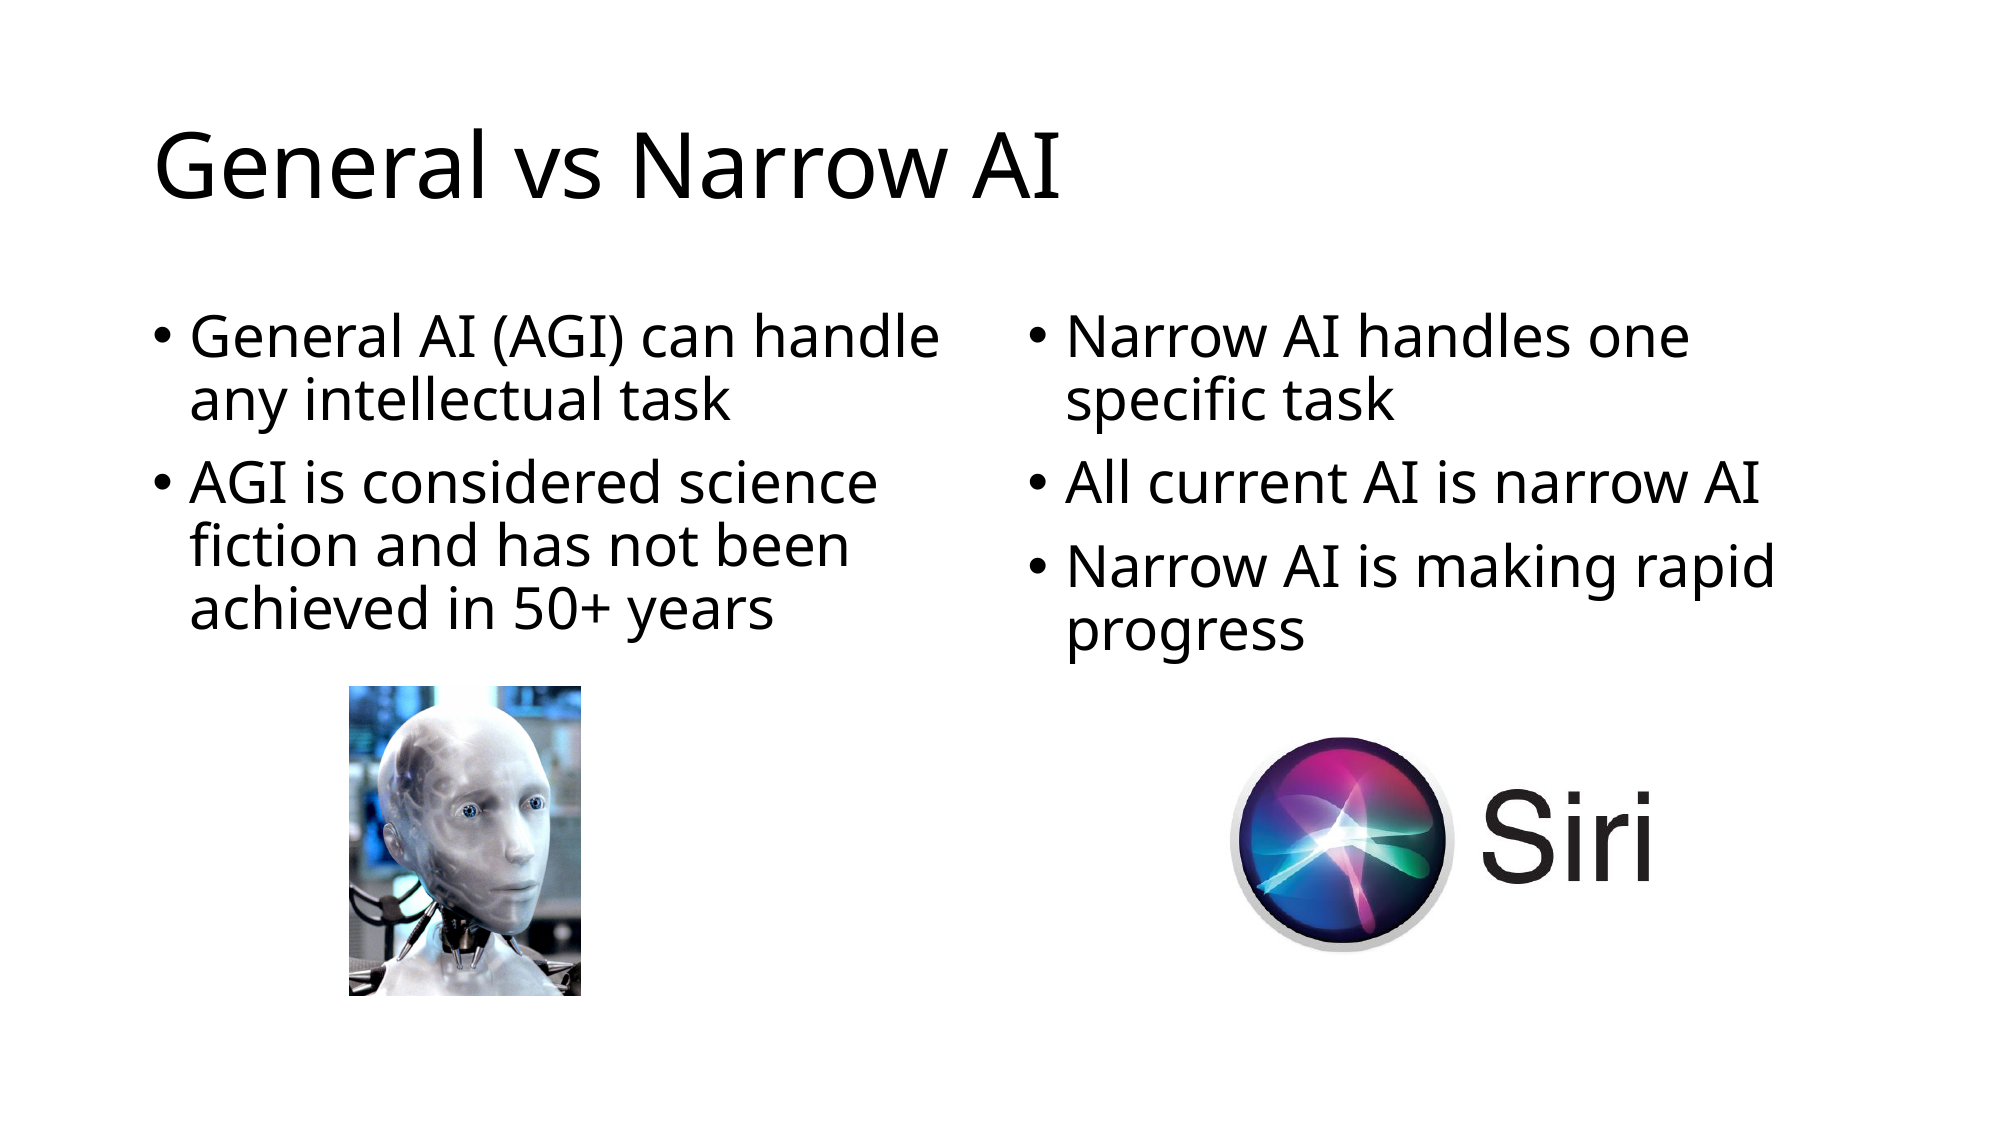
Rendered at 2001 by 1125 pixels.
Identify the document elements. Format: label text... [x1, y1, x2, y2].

list General AI (AGI) can handle any intellectual task AGI is considered science fiction and has not been achieved in 50+ years [137, 299, 988, 1014]
picture [1211, 710, 1663, 970]
list Narrow AI handles one specific task All current AI is narrow AI Narrow AI is making rapid progress [1012, 299, 1863, 1014]
title General vs Narrow AI [137, 59, 1863, 278]
picture [349, 685, 581, 997]
